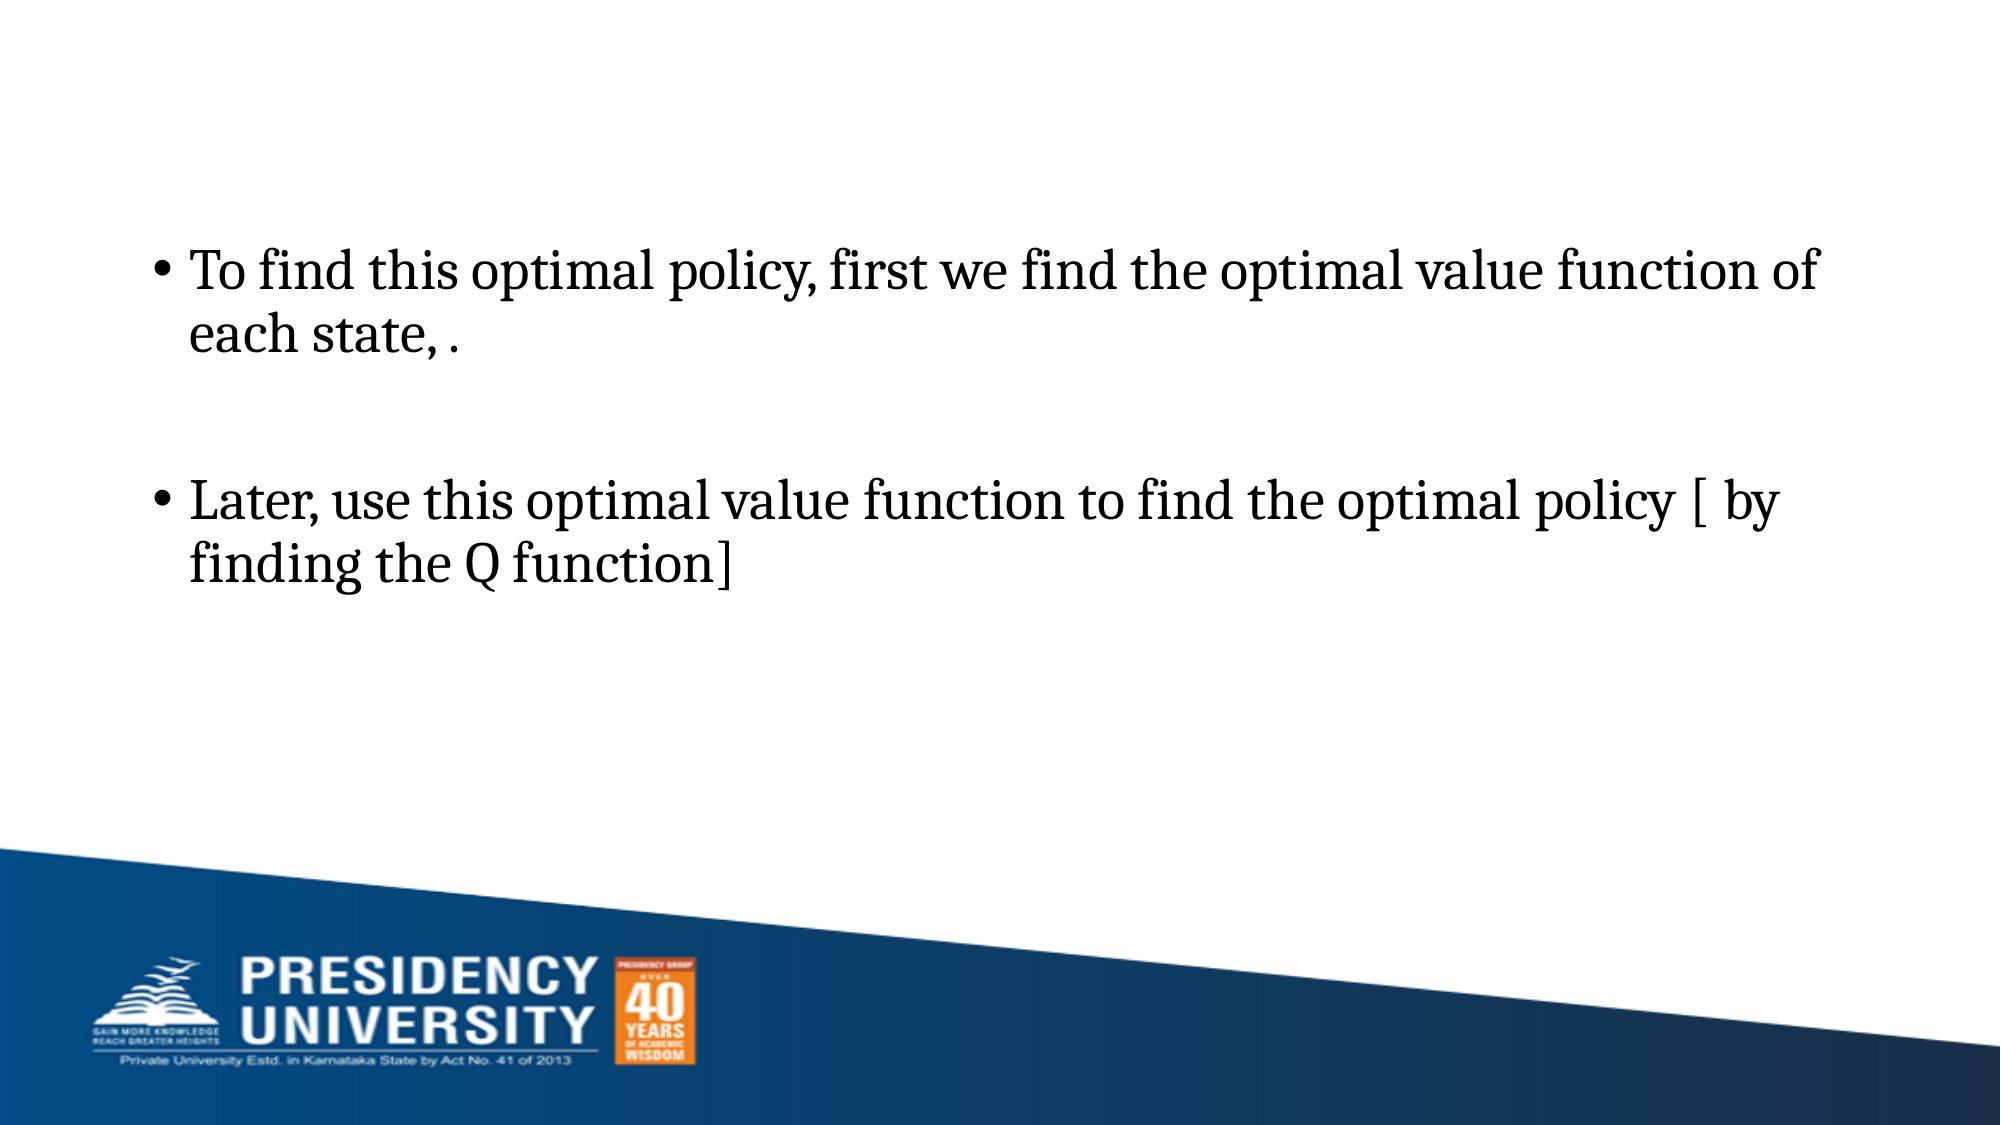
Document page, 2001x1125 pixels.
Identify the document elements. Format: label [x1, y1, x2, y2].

picture [0, 845, 2000, 1125]
